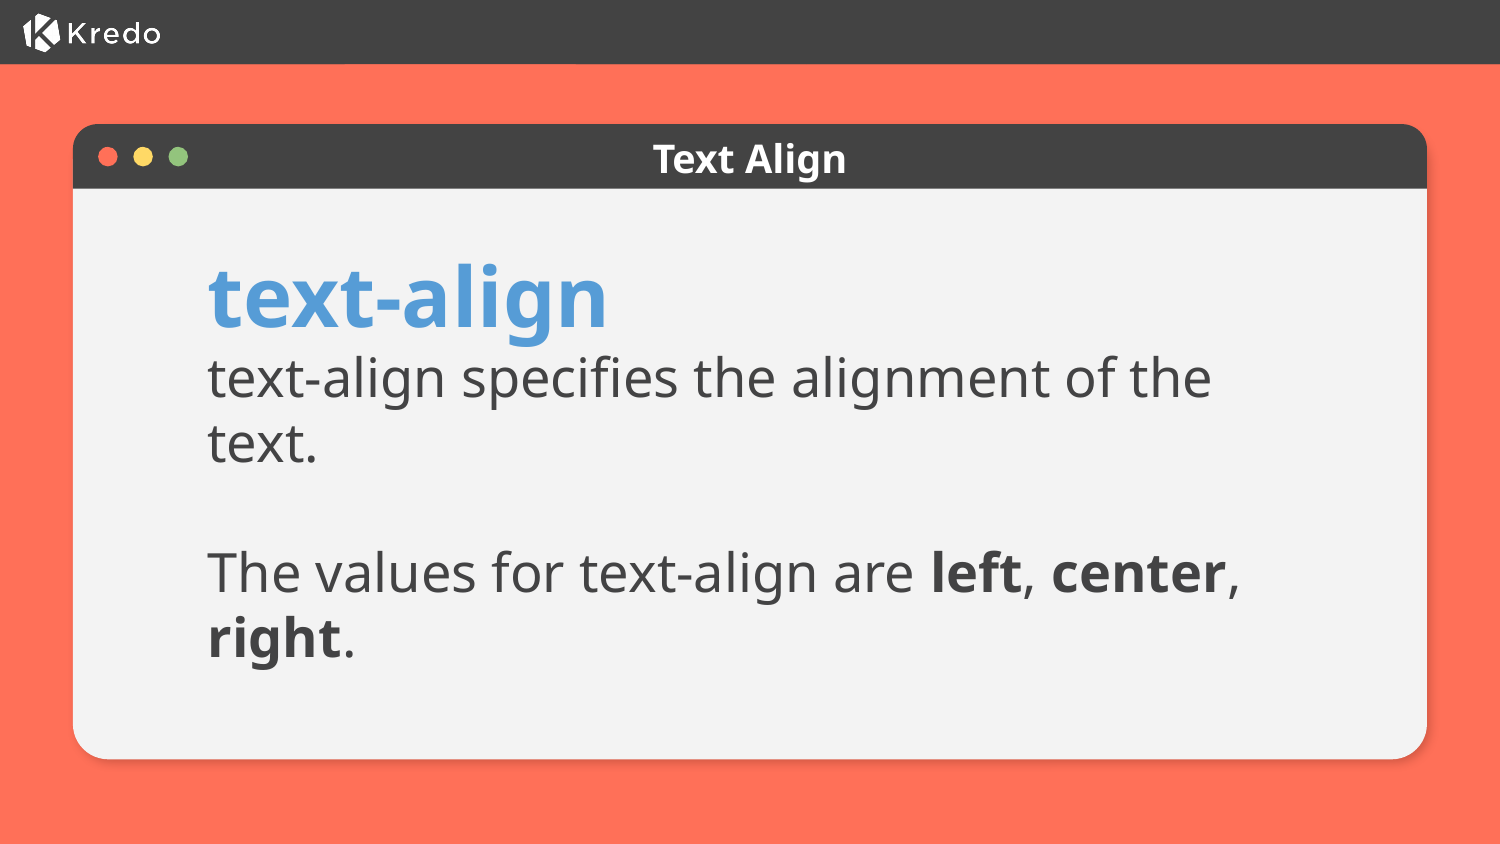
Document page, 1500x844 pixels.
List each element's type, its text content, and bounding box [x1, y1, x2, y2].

text_box Text Align [523, 118, 977, 194]
text_box [345, 0, 575, 65]
text_box [1037, 0, 1268, 65]
text_box text-align text-align specifies the alignment of the text. The values for text-align are left, center, right. [192, 236, 1269, 696]
text_box [113, 0, 345, 65]
text_box [575, 0, 806, 65]
picture [13, 4, 169, 59]
text_box [1268, 0, 1500, 65]
text_box [0, 0, 113, 65]
text_box [806, 0, 1037, 65]
